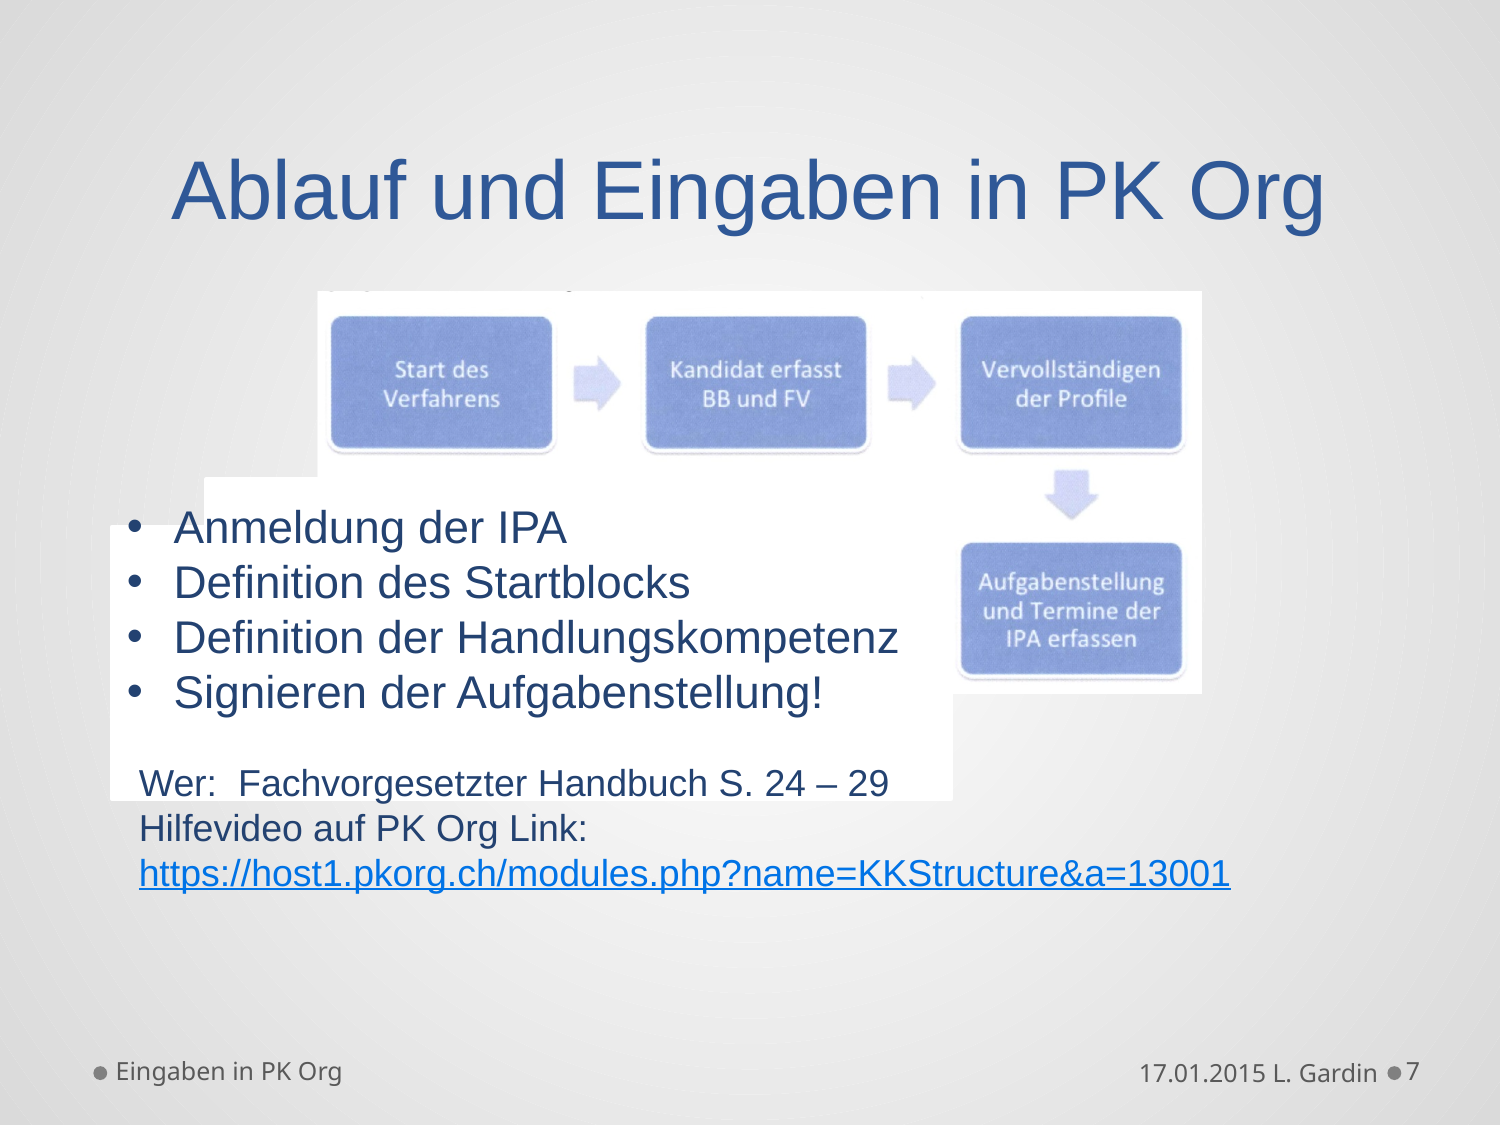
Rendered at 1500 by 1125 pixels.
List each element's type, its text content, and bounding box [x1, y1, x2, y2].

text_box Wer: Fachvorgesetzter Handbuch S. 24 – 29 Hilfevideo auf PK Org Link: https://host1.pkorg.ch/modules.php?name=KKStructure&a=13001 [966, 751, 1306, 902]
text_box Wer: Fachvorgesetzter Handbuch S. 24 – 29 Hilfevideo auf PK Org Link: https://host1.pkorg.ch/modules.php?name=KKStructure&a=13001 [123, 751, 553, 902]
footer Eingaben in PK Org [108, 1042, 576, 1103]
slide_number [1043, 1042, 1386, 1103]
text_box Anmeldung der IPA Definition des Startblocks Definition der Handlungskompetenz Signieren der Aufgabenstellung! [110, 525, 553, 801]
picture [319, 49, 1201, 935]
title Ablauf und Eingaben in PK Org [112, 78, 553, 244]
slide_number 7 [1401, 1042, 1494, 1103]
title Ablauf und Eingaben in PK Org [966, 78, 1388, 244]
text_box [204, 477, 553, 525]
